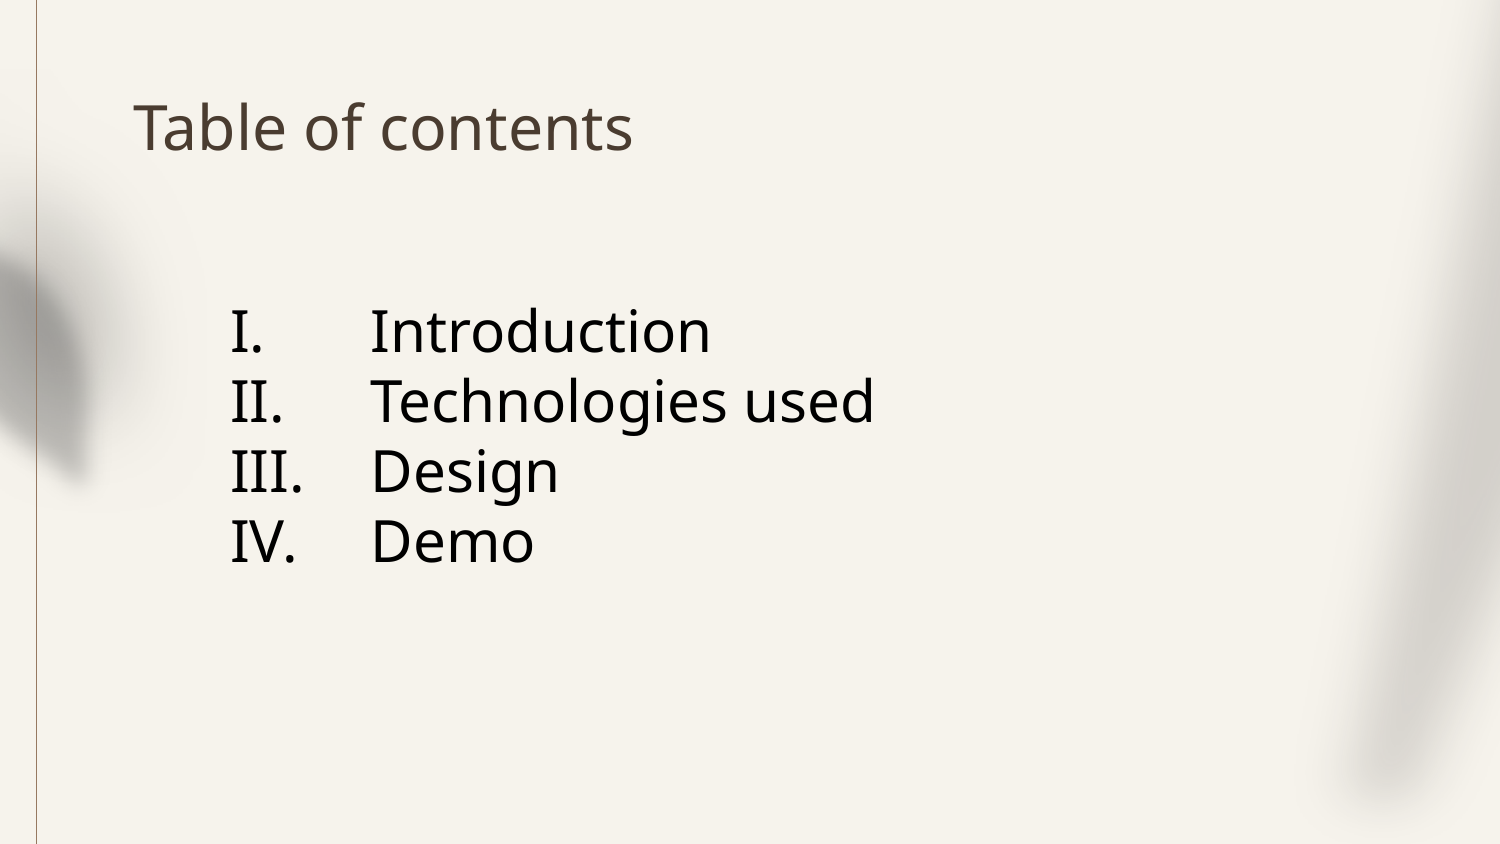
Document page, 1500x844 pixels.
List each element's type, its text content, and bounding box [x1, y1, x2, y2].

text_box Introduction Technologies used Design Demo [215, 286, 1097, 582]
title Table of contents [118, 72, 1382, 167]
